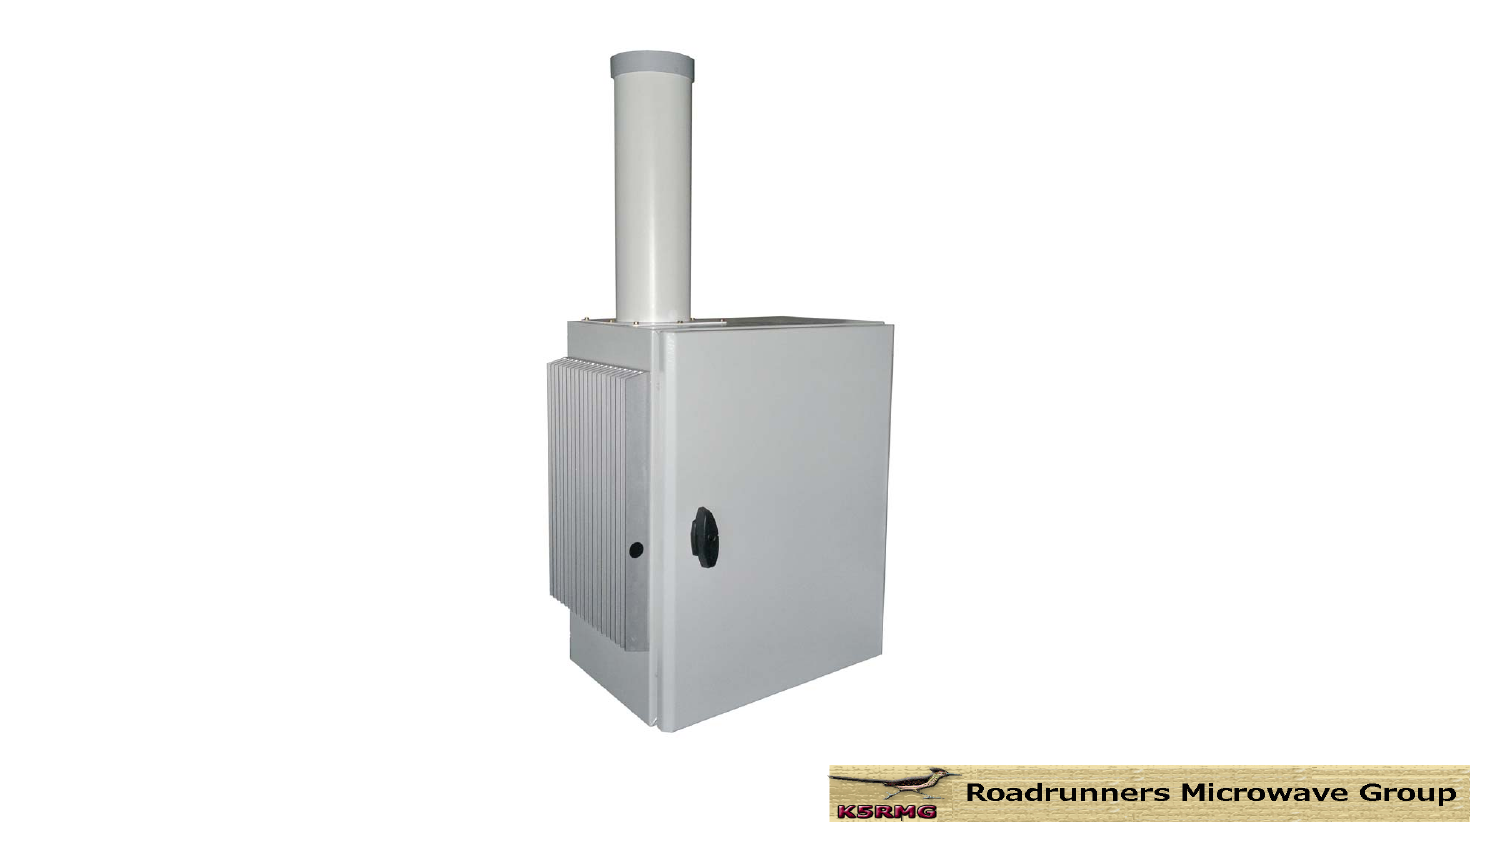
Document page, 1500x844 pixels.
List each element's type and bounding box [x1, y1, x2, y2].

picture [352, 24, 1471, 822]
